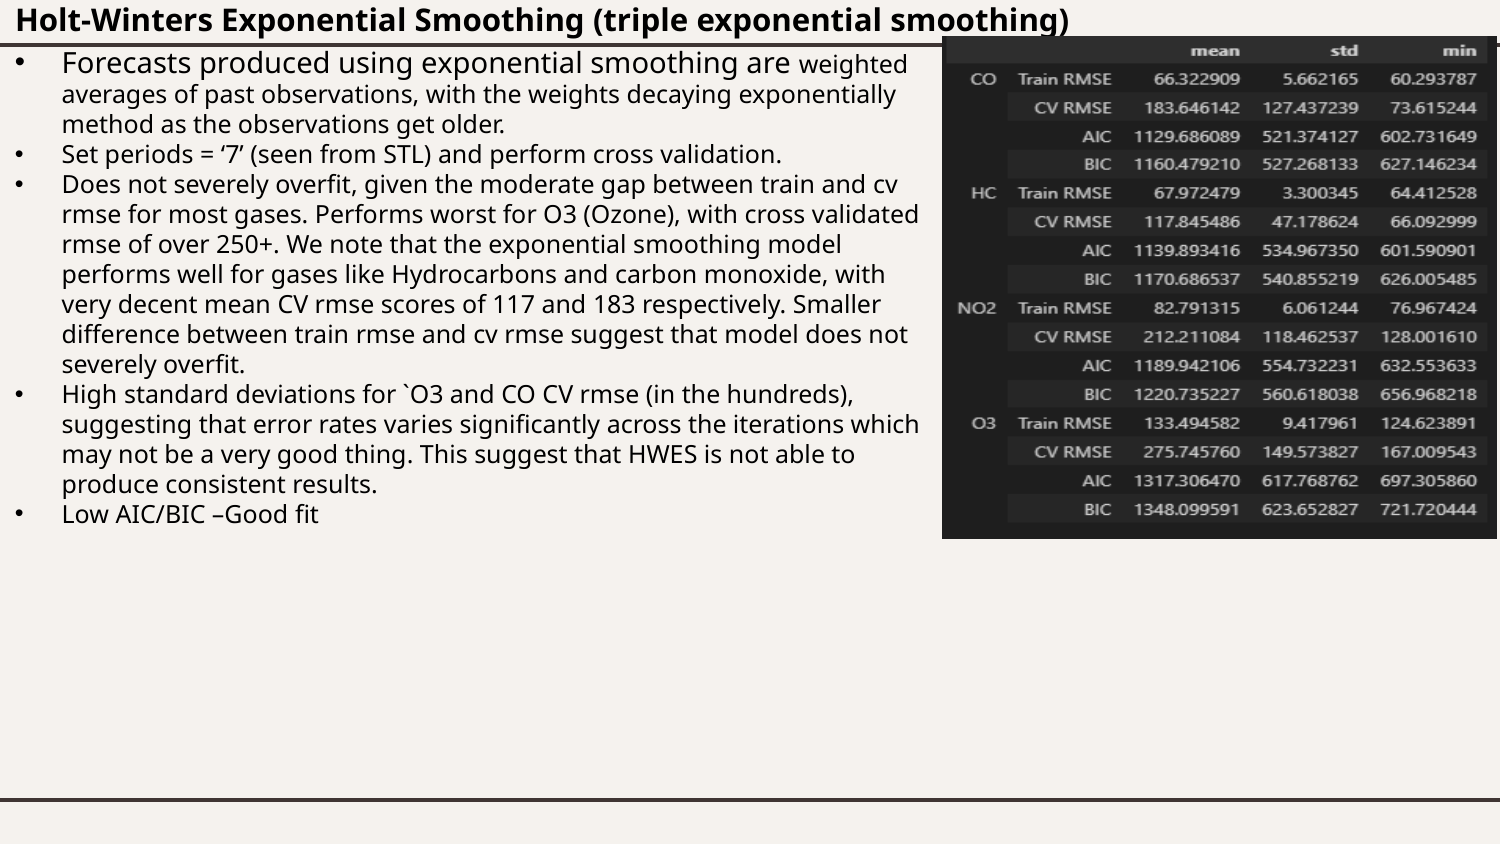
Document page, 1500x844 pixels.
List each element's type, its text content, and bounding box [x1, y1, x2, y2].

picture [942, 36, 1497, 540]
title Holt-Winters Exponential Smoothing (triple exponential smoothing) [0, 0, 1400, 36]
text_box Forecasts produced using exponential smoothing are weighted averages of past observations, with the weights decaying exponentially method as the observations get older. Set periods = ‘7’ (seen from STL) and perform cross validation. Does not severely overfit, given the moderate gap between train and cv rmse for most gases. Performs worst for O3 (Ozone), with cross validated rmse of over 250+. We note that the exponential smoothing model performs well for gases like Hydrocarbons and carbon monoxide, with very decent mean CV rmse scores of 117 and 183 respectively. Smaller difference between train rmse and cv rmse suggest that model does not severely overfit. High standard deviations for `O3 and CO CV rmse (in the hundreds), suggesting that error rates varies significantly across the iterations which may not be a very good thing. This suggest that HWES is not able to produce consistent results. Low AIC/BIC –Good fit [0, 36, 943, 601]
